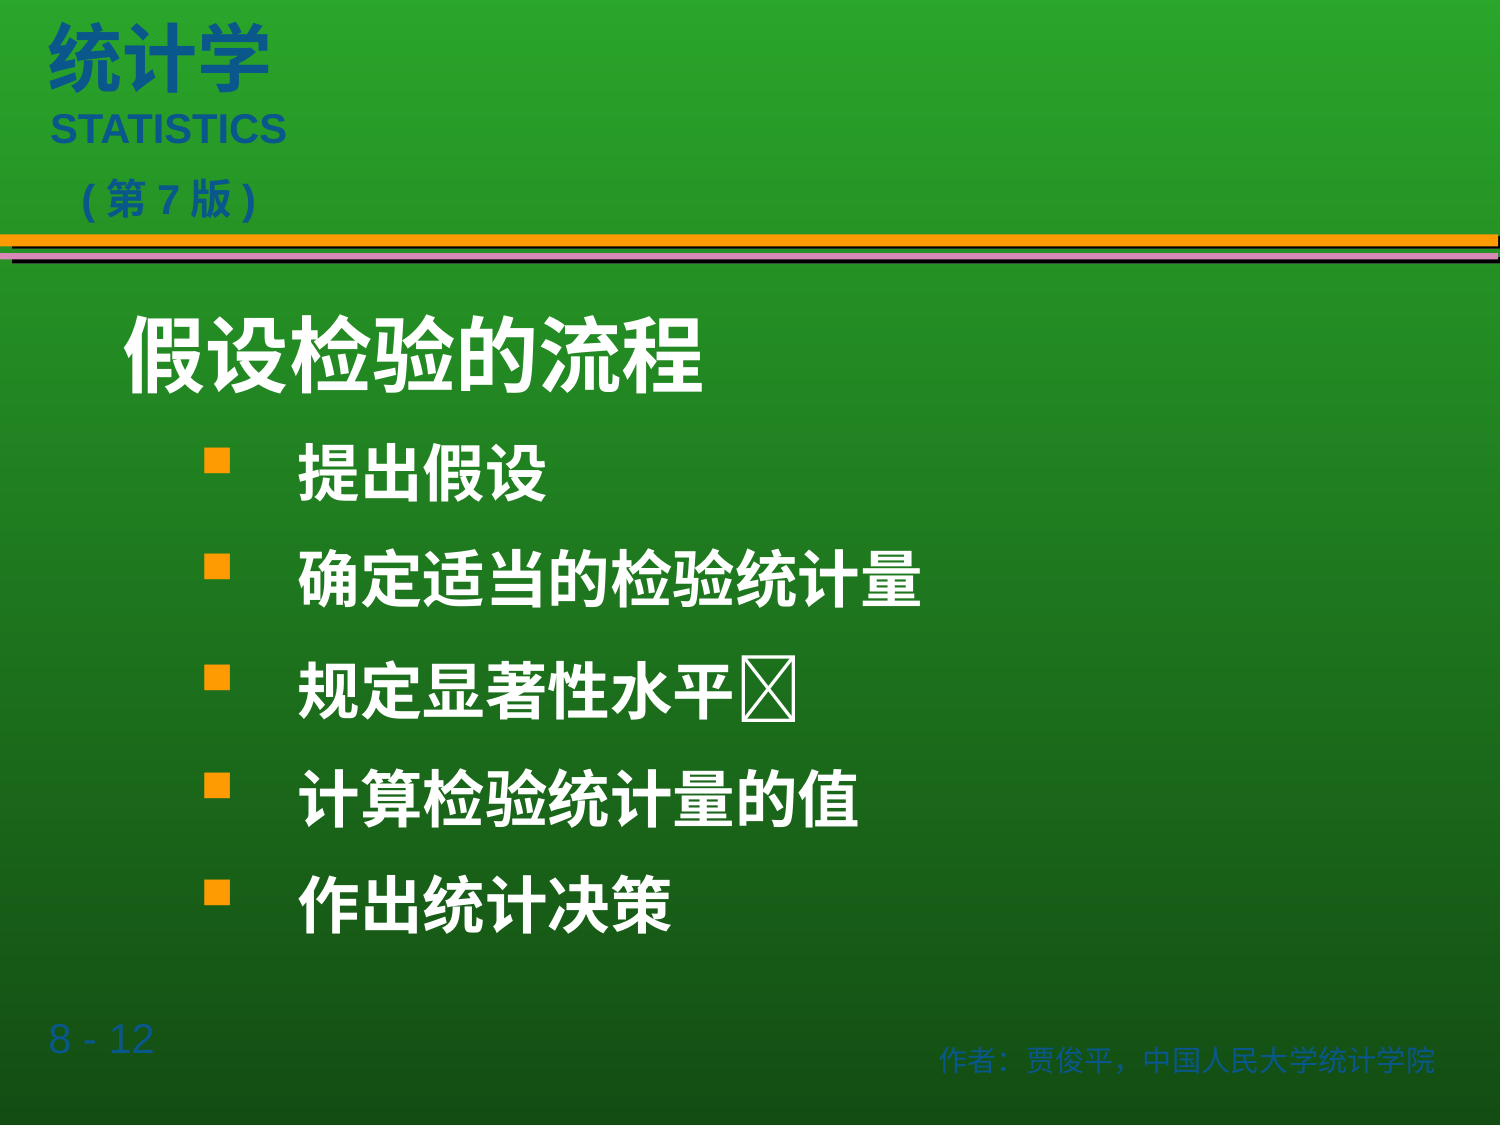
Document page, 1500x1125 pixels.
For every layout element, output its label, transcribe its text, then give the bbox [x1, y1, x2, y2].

text_box 假设检验的流程 提出假设 确定适当的检验统计量 规定显著性水平 计算检验统计量的值 作出统计决策 [108, 295, 1425, 949]
